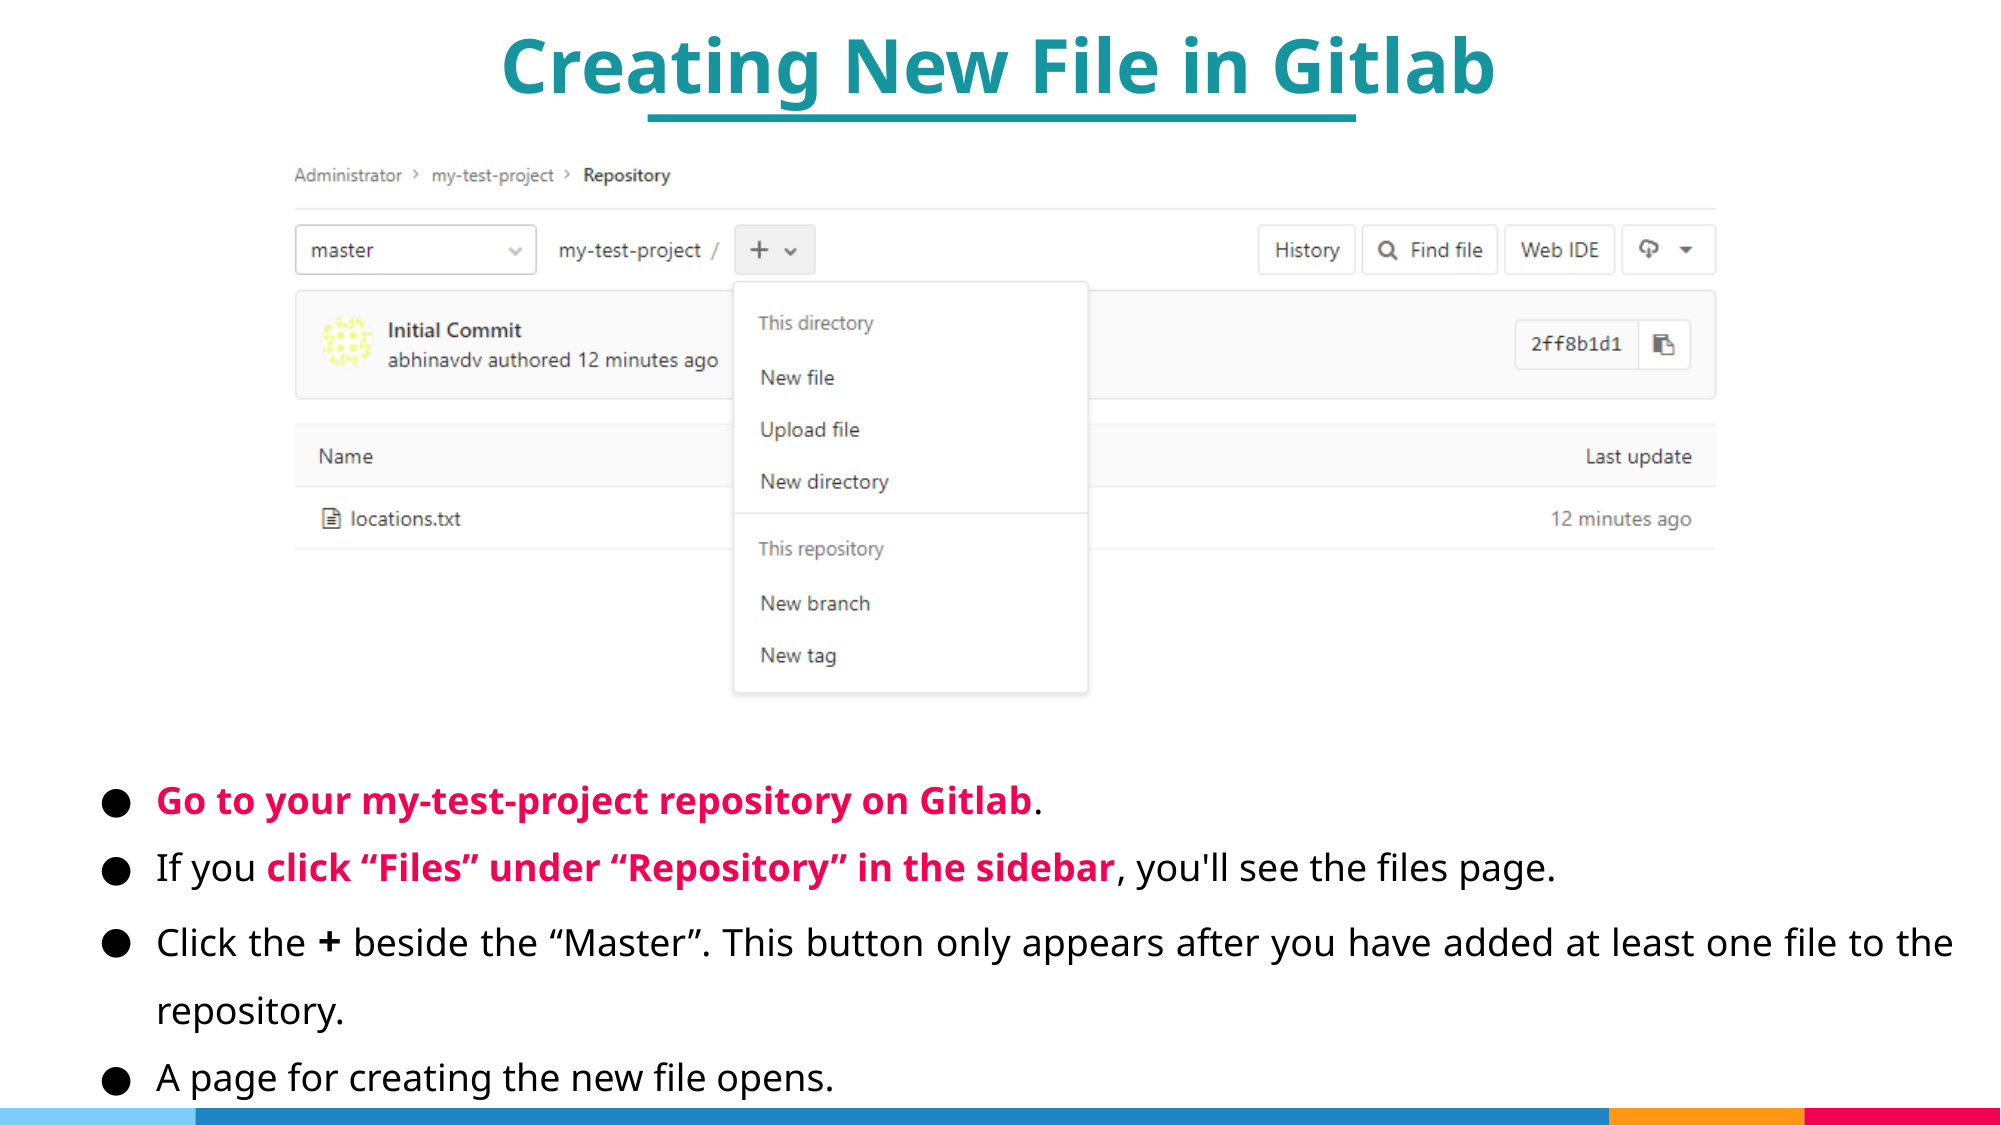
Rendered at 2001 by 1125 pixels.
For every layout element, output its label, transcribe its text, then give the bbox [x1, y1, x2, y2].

picture [275, 143, 1725, 726]
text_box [140, 14, 1859, 123]
text_box Go to your my-test-project repository on Gitlab. If you click “Files” under “Repository” in the sidebar, you'll see the files page. Click the + beside the “Master”. This button only appears after you have added at least one file to the repository. A page for creating the new file opens. [66, 746, 1972, 1075]
